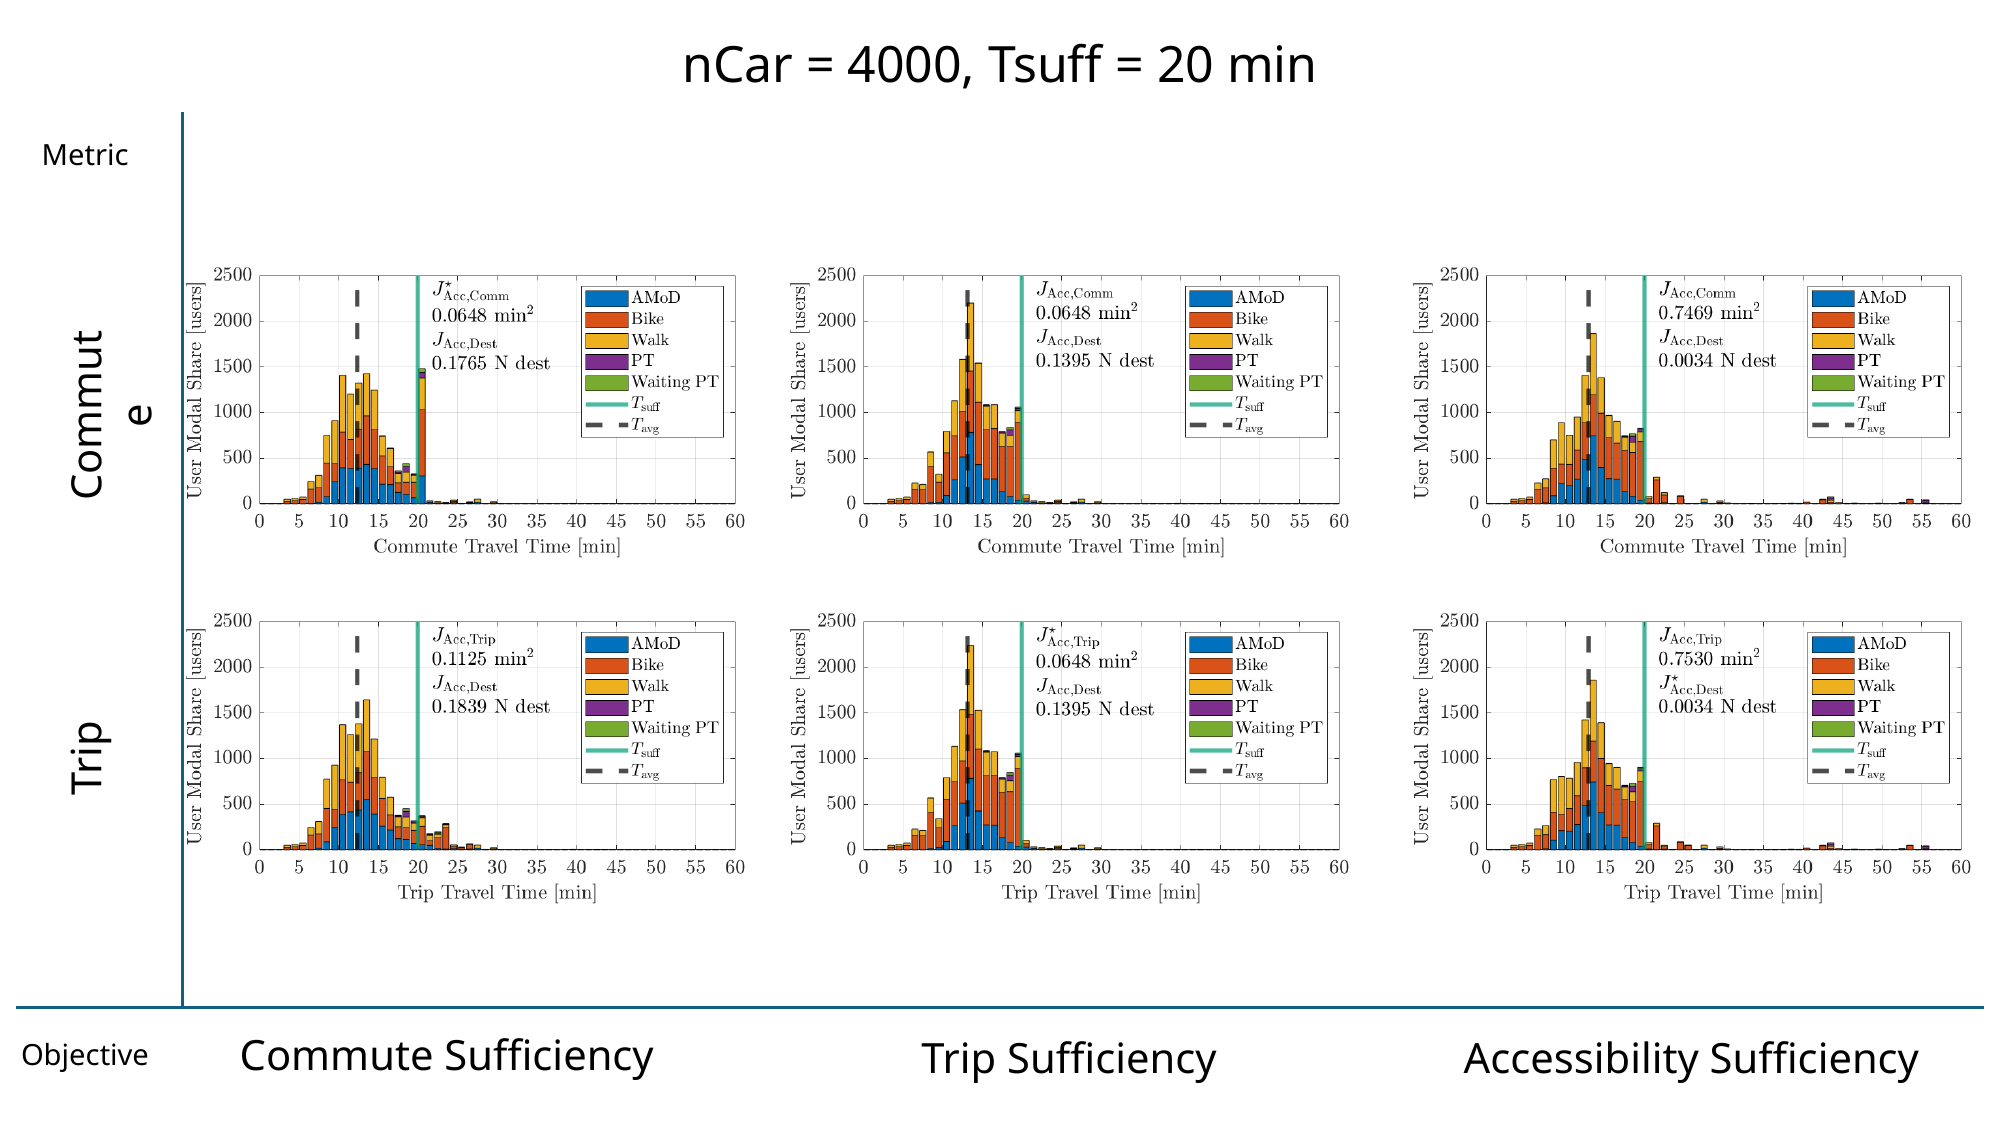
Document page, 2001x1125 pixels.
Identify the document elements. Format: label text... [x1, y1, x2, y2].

text_box Trip [52, 651, 118, 866]
text_box Accessibility Sufficiency [1414, 1024, 1969, 1089]
picture [788, 611, 1351, 906]
picture [184, 611, 747, 906]
text_box Trip Sufficiency [792, 1024, 1346, 1089]
text_box Objective [0, 1029, 171, 1079]
text_box Metric [23, 128, 148, 179]
text_box nCar = 4000, Tsuff = 20 min [559, 24, 1441, 100]
picture [1410, 265, 1973, 559]
text_box Commute [52, 308, 168, 523]
picture [1410, 611, 1973, 906]
picture [184, 265, 747, 559]
picture [788, 265, 1351, 559]
text_box Commute Sufficiency [169, 1021, 724, 1087]
